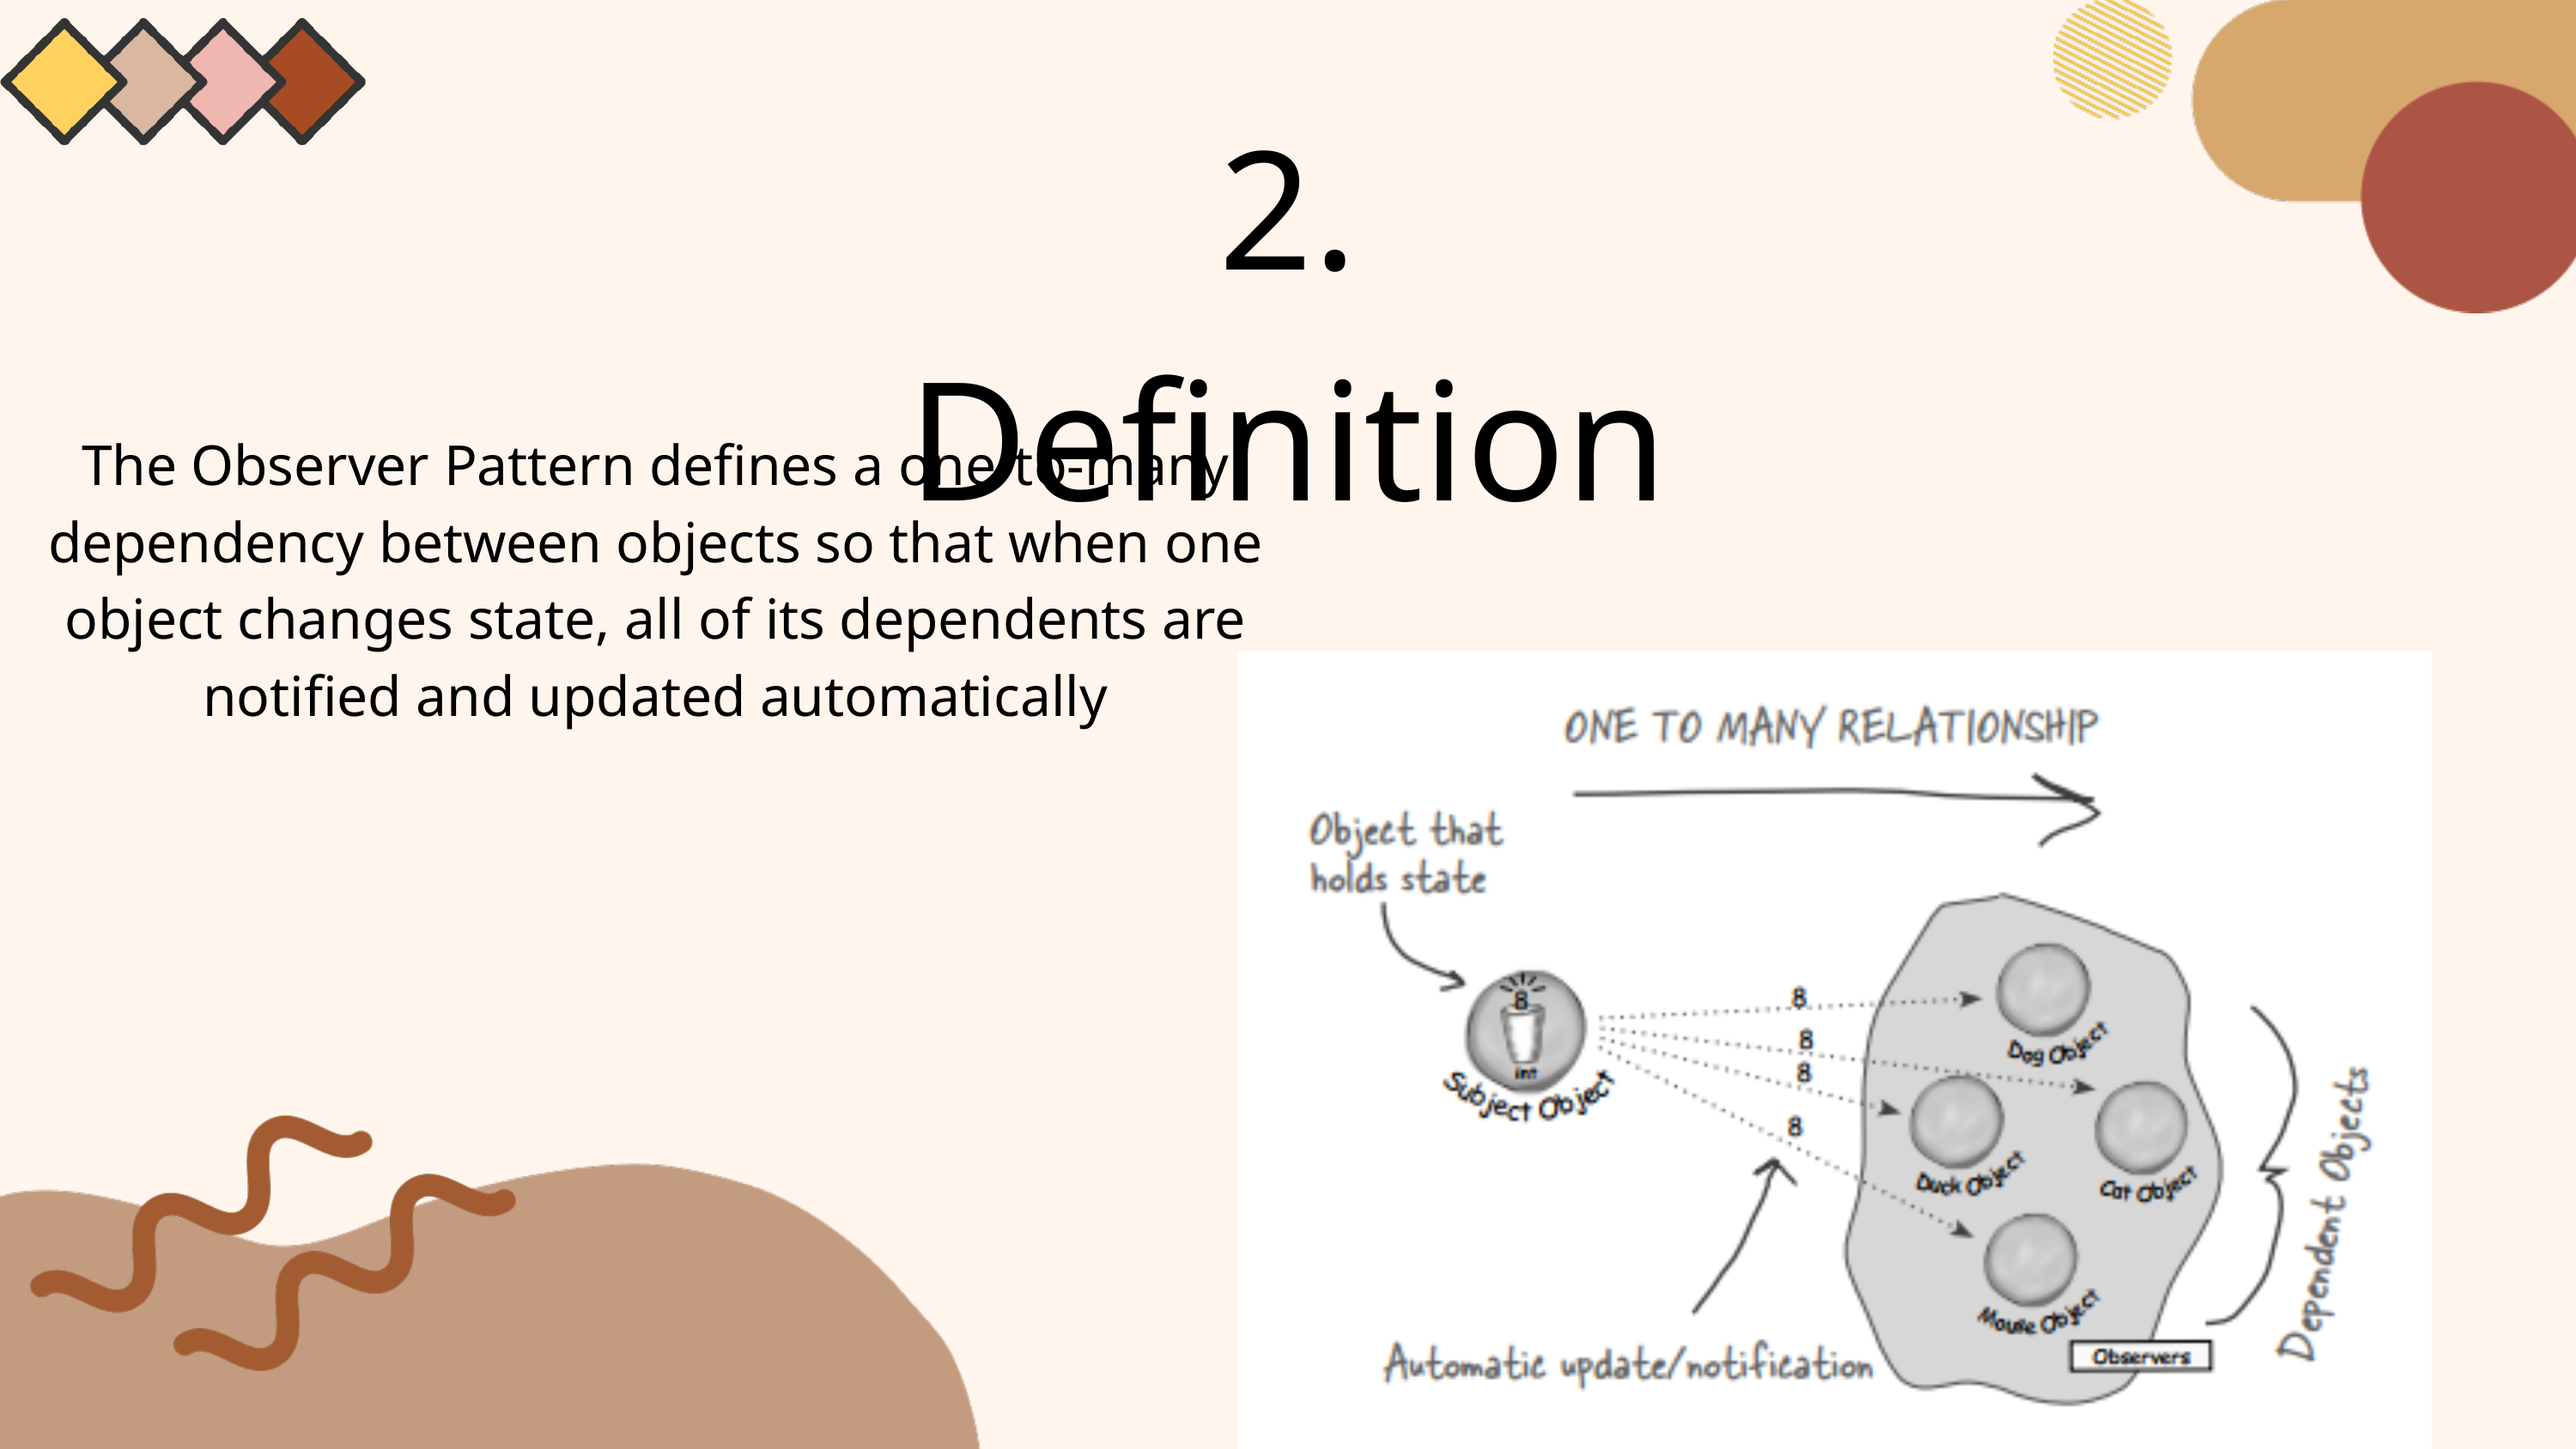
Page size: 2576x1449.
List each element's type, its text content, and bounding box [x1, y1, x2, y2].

picture [0, 978, 1005, 1449]
text_box 2. Definition [818, 72, 1758, 534]
picture [1237, 651, 2432, 1449]
picture [2053, 0, 2576, 313]
picture [0, 18, 366, 145]
text_box The Observer Pattern defines a one-to-many dependency between objects so that when one object changes state, all of its dependents are notified and updated automatically [32, 419, 1279, 728]
